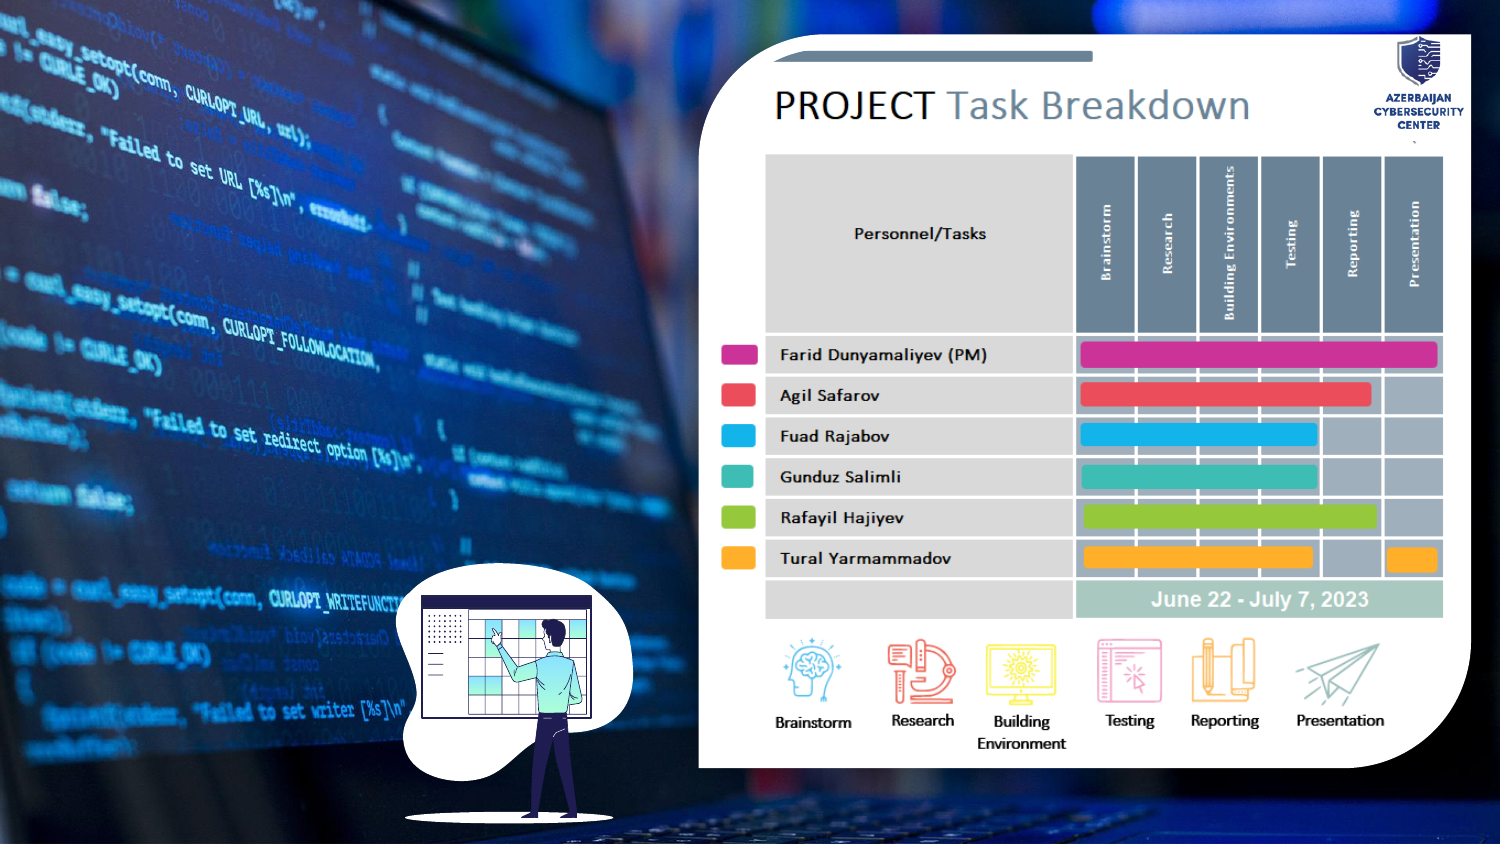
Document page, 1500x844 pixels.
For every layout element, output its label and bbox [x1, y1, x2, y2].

picture [0, 0, 1500, 844]
text_box [393, 562, 636, 824]
